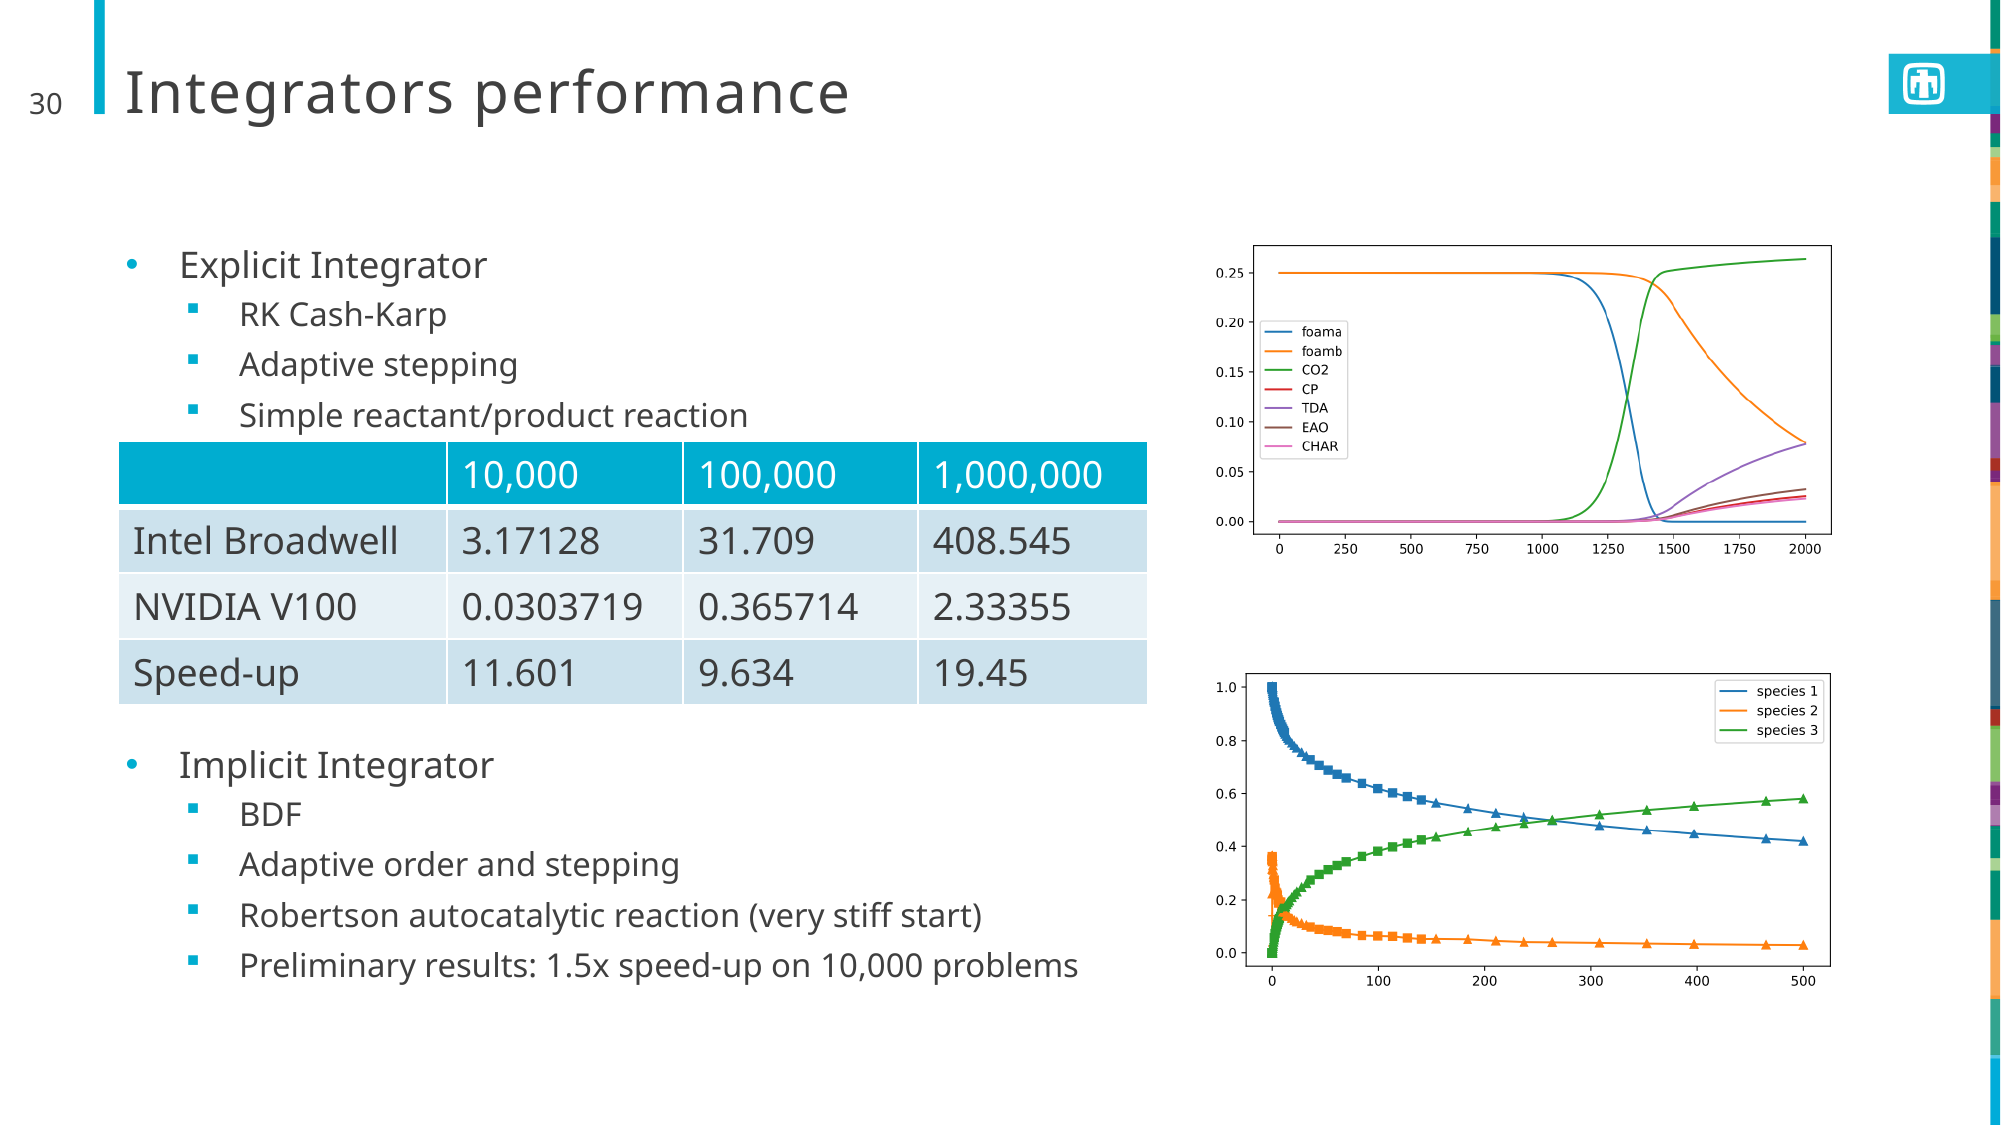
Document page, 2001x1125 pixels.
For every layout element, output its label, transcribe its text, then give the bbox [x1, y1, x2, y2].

slide_number 30 [0, 58, 92, 153]
table_cell 11.601 [448, 640, 682, 704]
table_header 10,000 [448, 442, 682, 504]
table_cell NVIDIA V100 [119, 574, 446, 638]
table_cell 9.634 [684, 640, 917, 704]
table_cell 408.545 [919, 510, 1147, 572]
picture [0, 0, 2001, 1125]
table_cell 31.709 [684, 510, 917, 572]
table_header 100,000 [684, 442, 917, 504]
title Integrators performance [118, 58, 1838, 153]
table_cell 2.33355 [919, 574, 1147, 638]
table_header 1,000,000 [919, 442, 1147, 504]
table_cell 19.45 [919, 640, 1147, 704]
list Explicit Integrator RK Cash-Karp Adaptive stepping Simple reactant/product reaction Implicit Integrator BDF Adaptive order and stepping Robertson autocatalytic reaction (very stiff start) Preliminary results: 1.5x speed-up on 10,000 problems [118, 234, 1838, 995]
table_cell Speed-up [119, 640, 446, 704]
table_cell Intel Broadwell [119, 510, 446, 572]
table_cell 0.0303719 [448, 574, 682, 638]
table_cell 3.17128 [448, 510, 682, 572]
table_header [119, 442, 446, 504]
table_cell 0.365714 [684, 574, 917, 638]
